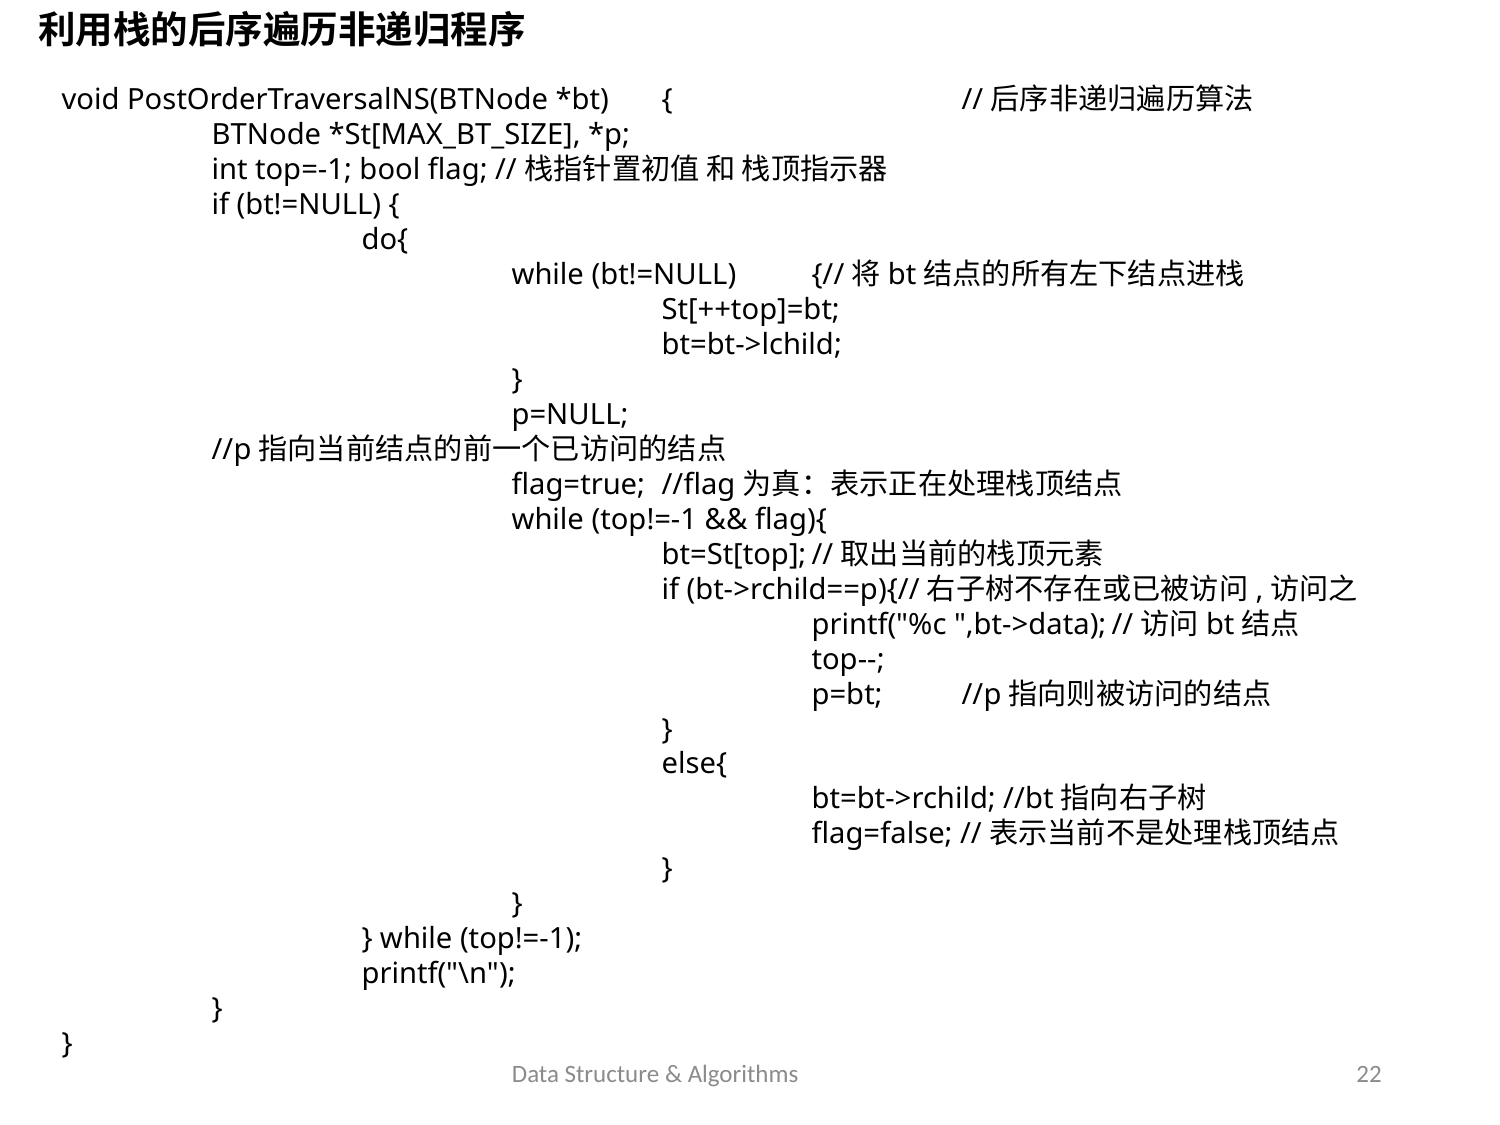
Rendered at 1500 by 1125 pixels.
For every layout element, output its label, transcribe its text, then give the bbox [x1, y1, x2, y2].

slide_number 22 [1059, 1067, 1397, 1103]
footer Data Structure & Algorithms [496, 1067, 1004, 1103]
text_box void PostOrderTraversalNS(BTNode *bt) { //后序非递归遍历算法 BTNode *St[MAX_BT_SIZE], *p; int top=-1; bool flag; //栈指针置初值 和 栈顶指示器 if (bt!=NULL) { do{ while (bt!=NULL) {//将bt结点的所有左下结点进栈 St[++top]=bt; bt=bt->lchild; } p=NULL; //p指向当前结点的前一个已访问的结点 flag=true; //flag为真：表示正在处理栈顶结点 while (top!=-1 && flag){ bt=St[top]; //取出当前的栈顶元素 if (bt->rchild==p){//右子树不存在或已被访问,访问之 printf("%c ",bt->data); //访问bt结点 top--; p=bt; //p指向则被访问的结点 } else{ bt=bt->rchild; //bt指向右子树 flag=false; //表示当前不是处理栈顶结点 } } } while (top!=-1); printf("\n"); } } [46, 73, 1500, 1067]
text_box 利用栈的后序遍历非递归程序 [23, 0, 796, 58]
